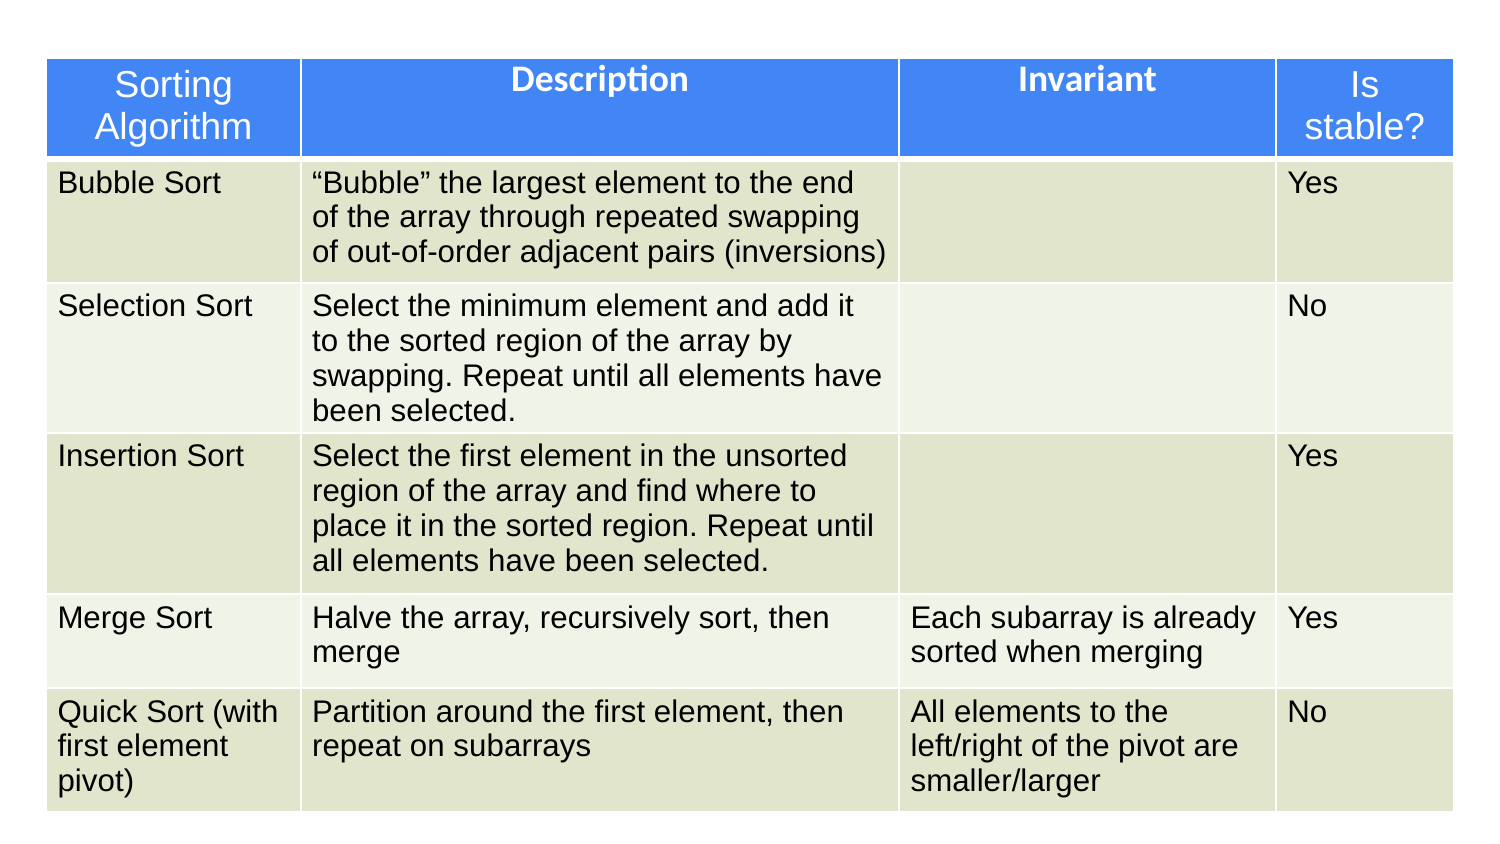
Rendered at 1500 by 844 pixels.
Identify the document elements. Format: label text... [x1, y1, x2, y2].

table_cell Select the minimum element and add it to the sorted region of the array by swapping. Repeat until all elements have been selected. [302, 284, 898, 432]
table_cell “Bubble” the largest element to the end of the array through repeated swapping of out-of-order adjacent pairs (inversions) [302, 162, 898, 282]
table_cell Yes [1277, 162, 1453, 282]
table_cell No [1277, 284, 1453, 432]
table_cell Yes [1277, 434, 1453, 593]
table_cell Select the first element in the unsorted region of the array and find where to place it in the sorted region. Repeat until all elements have been selected. [302, 434, 898, 593]
table_cell Insertion Sort [47, 434, 300, 593]
table_cell Halve the array, recursively sort, then merge [302, 595, 898, 687]
table_cell Yes [1277, 595, 1453, 687]
table_cell No [1277, 689, 1453, 811]
table_header Sorting Algorithm [47, 59, 300, 156]
table_header Description [302, 59, 898, 156]
table_header Invariant [900, 59, 1275, 156]
table_header Is stable? [1277, 59, 1453, 156]
table_cell Bubble Sort [47, 162, 300, 282]
table_cell [900, 434, 1275, 593]
table_cell All elements to the left/right of the pivot are smaller/larger [900, 689, 1275, 811]
table_cell Partition around the first element, then repeat on subarrays [302, 689, 898, 811]
table_cell Quick Sort (with first element pivot) [47, 689, 300, 811]
table_cell Merge Sort [47, 595, 300, 687]
table_cell Selection Sort [47, 284, 300, 432]
table_cell [900, 162, 1275, 282]
table_cell [900, 284, 1275, 432]
table_cell Each subarray is already sorted when merging [900, 595, 1275, 687]
